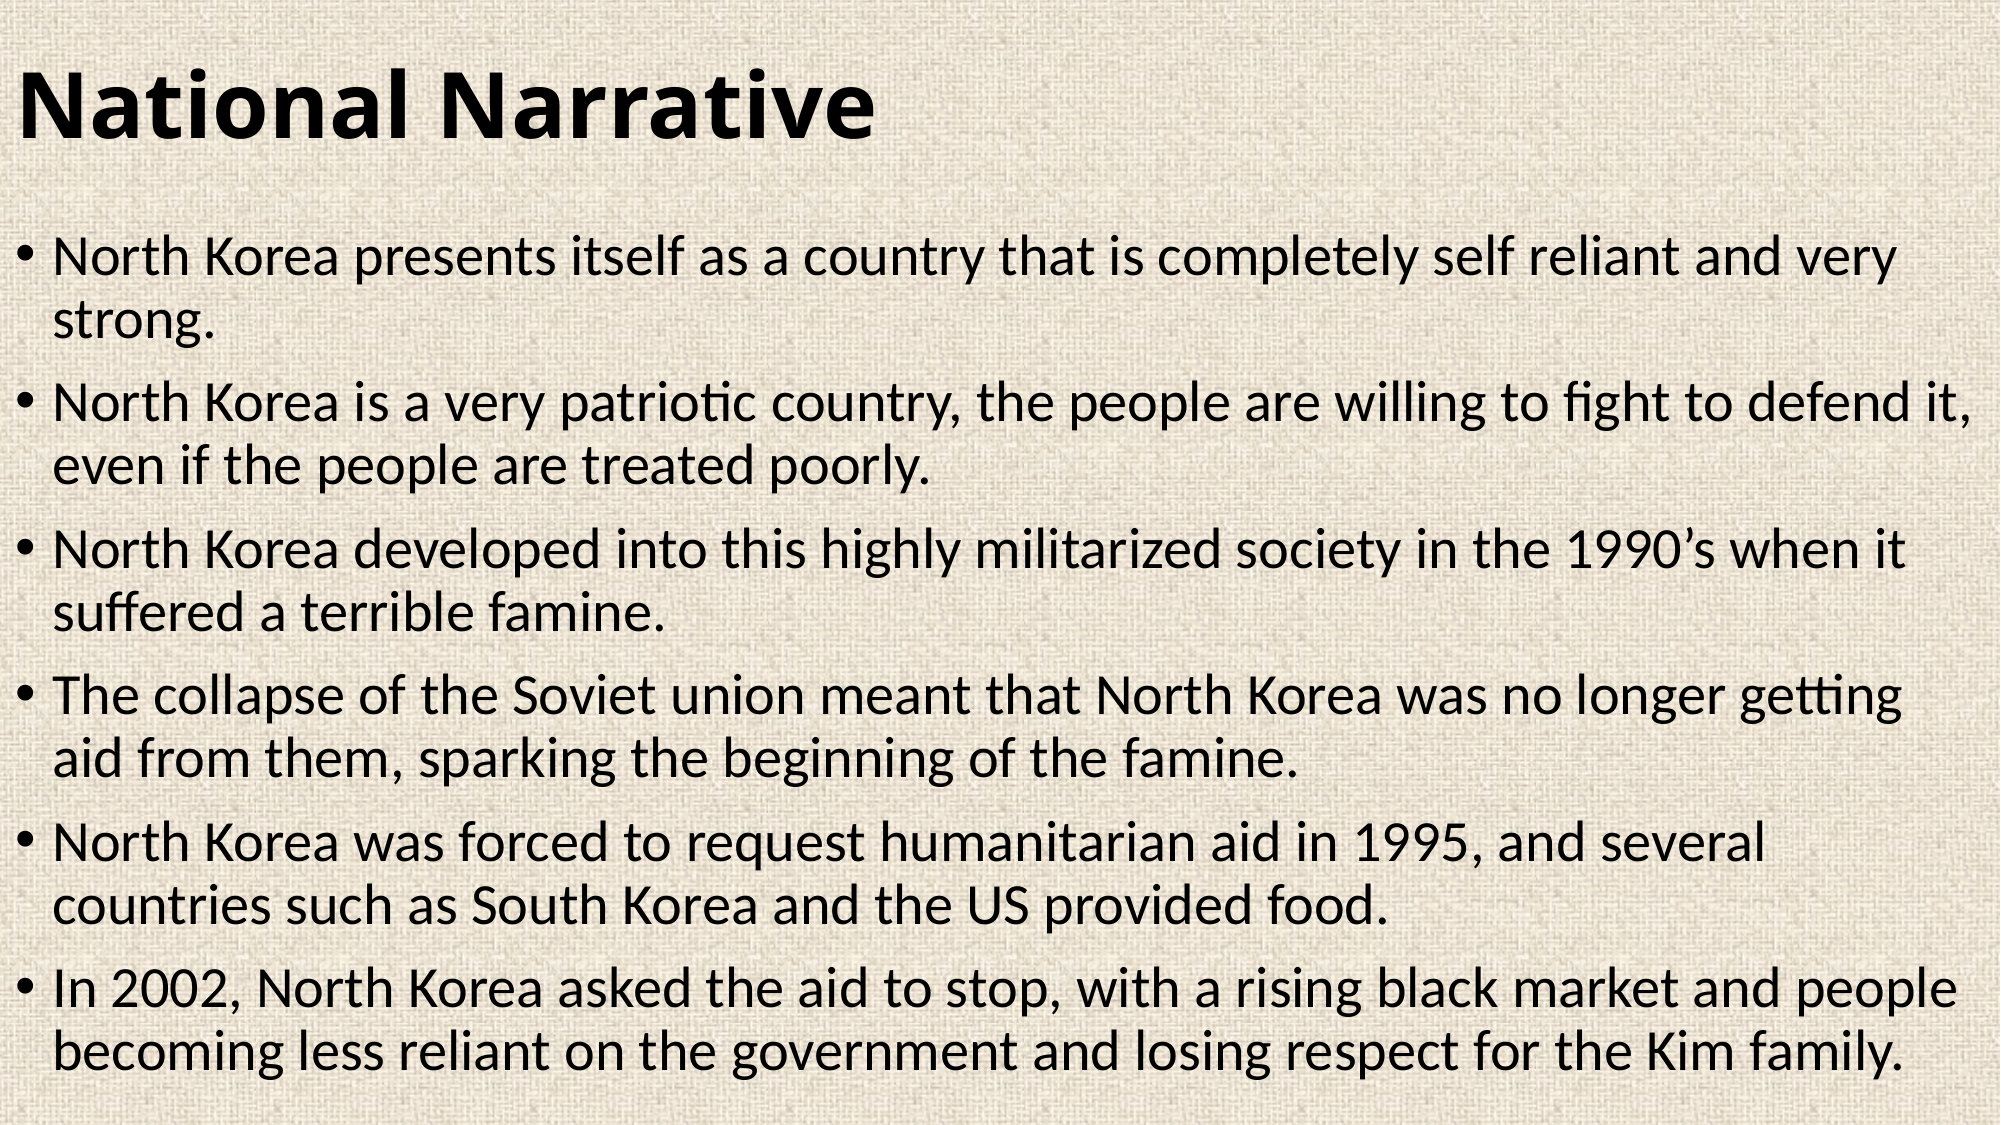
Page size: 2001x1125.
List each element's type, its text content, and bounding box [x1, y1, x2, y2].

title National Narrative [0, 0, 1725, 217]
list North Korea presents itself as a country that is completely self reliant and very strong. North Korea is a very patriotic country, the people are willing to fight to defend it, even if the people are treated poorly. North Korea developed into this highly militarized society in the 1990’s when it suffered a terrible famine. The collapse of the Soviet union meant that North Korea was no longer getting aid from them, sparking the beginning of the famine. North Korea was forced to request humanitarian aid in 1995, and several countries such as South Korea and the US provided food. In 2002, North Korea asked the aid to stop, with a rising black market and people becoming less reliant on the government and losing respect for the Kim family. [0, 217, 2000, 1107]
